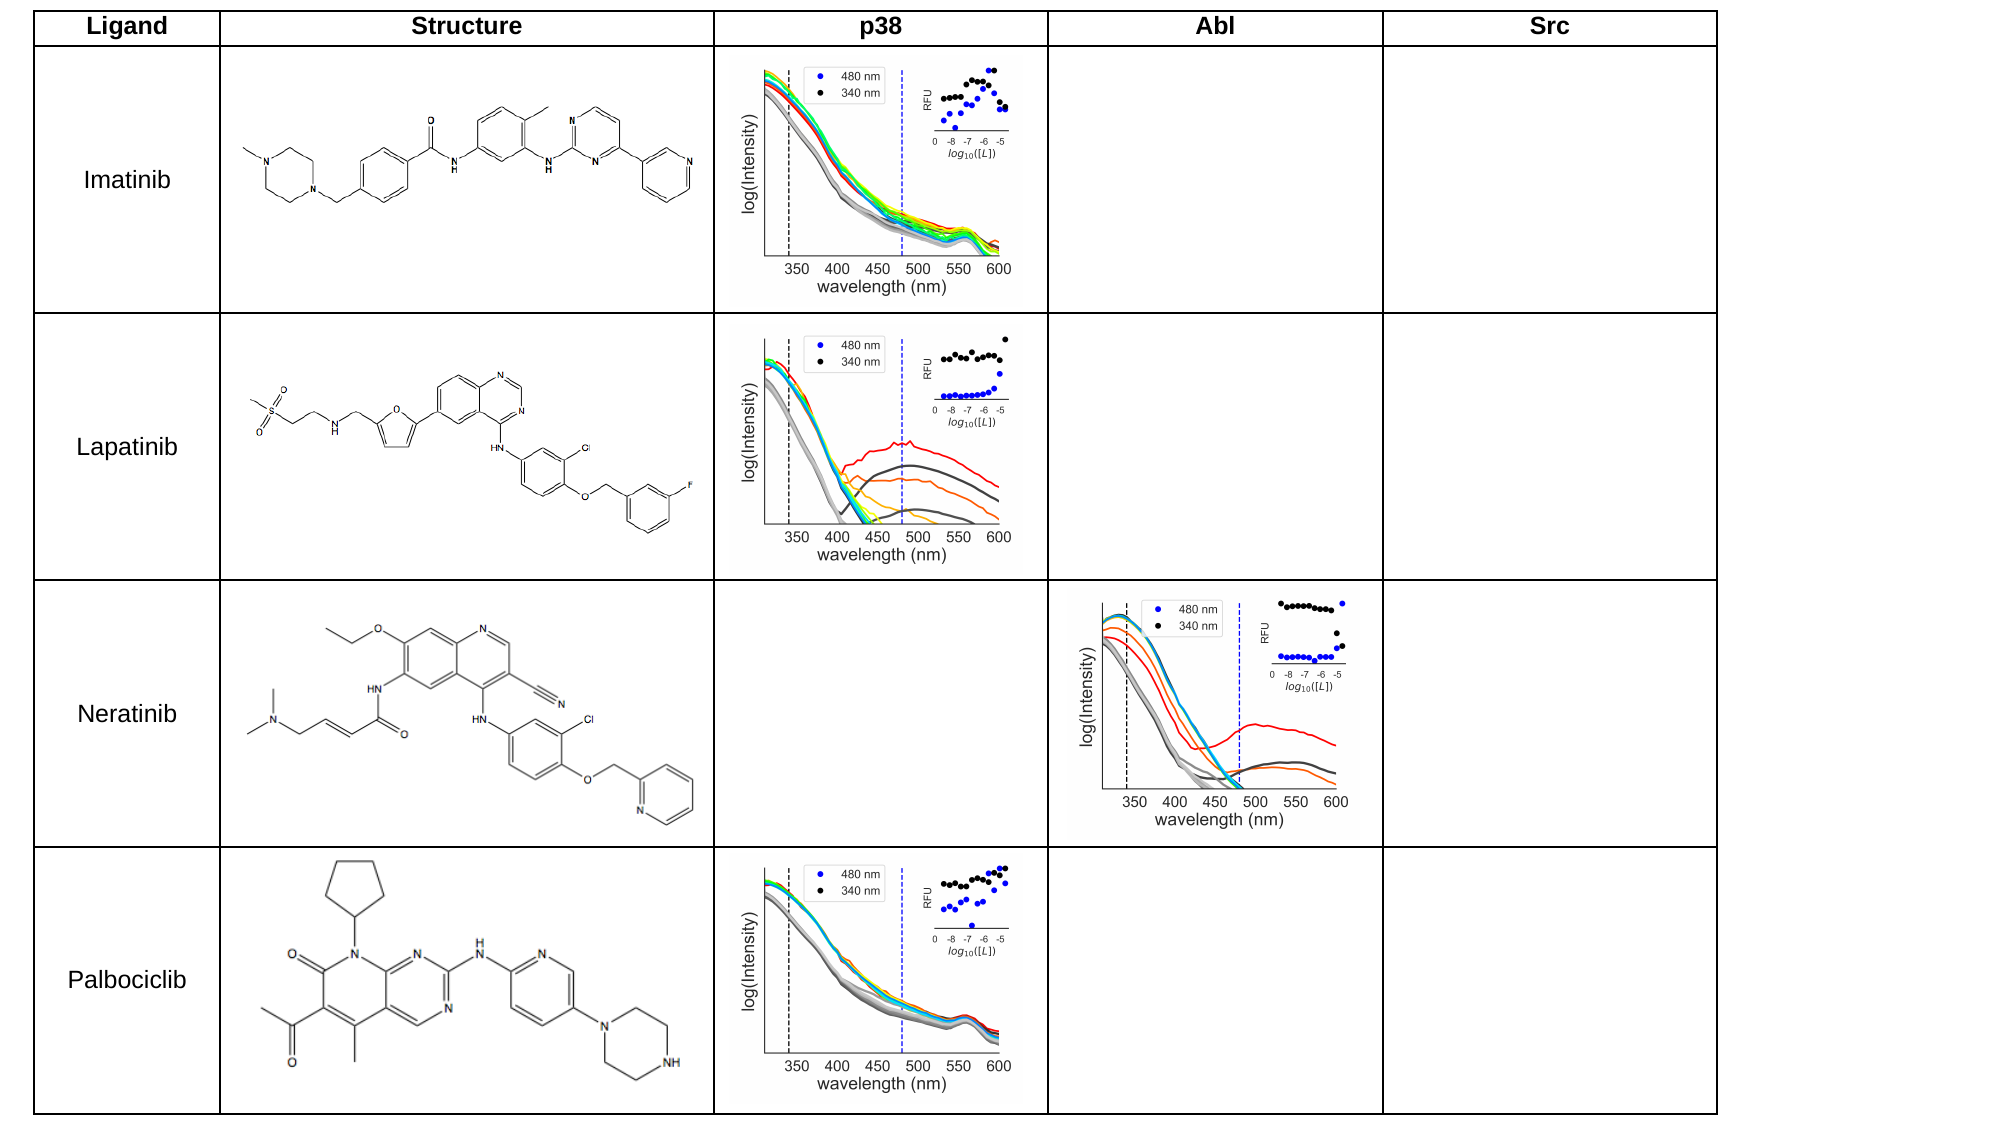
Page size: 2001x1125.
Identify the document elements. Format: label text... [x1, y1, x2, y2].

table_header Structure [221, 12, 713, 45]
picture [236, 366, 703, 541]
table_cell Lapatinib [35, 314, 219, 579]
table_cell [715, 47, 1047, 312]
table_cell [1049, 314, 1382, 579]
table_header Ligand [35, 12, 219, 45]
table_cell [1049, 848, 1382, 1113]
picture [729, 324, 1023, 575]
table_header Src [1384, 12, 1716, 45]
table_cell [1384, 47, 1716, 312]
table_cell Imatinib [35, 47, 219, 312]
table_cell Palbociclib [35, 848, 219, 1113]
table_cell [715, 581, 1047, 846]
table_header p38 [715, 12, 1047, 45]
picture [729, 55, 1023, 307]
table_cell [221, 581, 713, 846]
table_cell [1384, 314, 1716, 579]
table_cell [221, 848, 713, 1113]
table_cell [1384, 848, 1716, 1113]
picture [236, 97, 697, 216]
table_cell Neratinib [35, 581, 219, 846]
table_cell [1049, 47, 1382, 312]
picture [236, 617, 701, 835]
table_cell [1049, 581, 1382, 846]
picture [1067, 588, 1360, 840]
table_cell [715, 848, 1047, 1113]
table_cell [715, 314, 1047, 579]
table_cell [1384, 581, 1716, 846]
table_cell [221, 47, 713, 312]
table_cell [221, 314, 713, 579]
picture [247, 852, 686, 1096]
picture [729, 853, 1023, 1104]
table_header Abl [1049, 12, 1382, 45]
